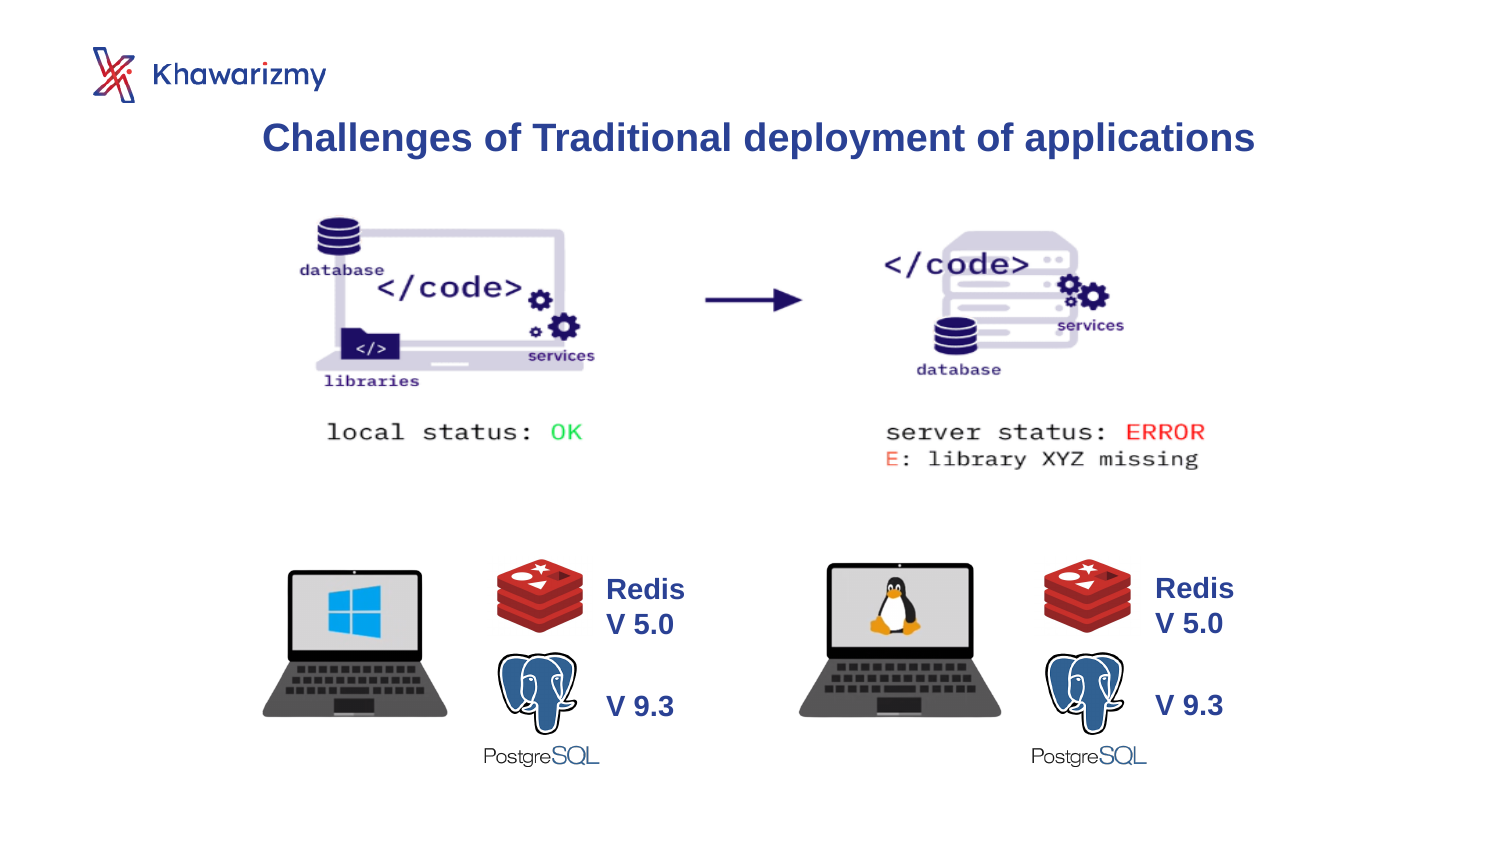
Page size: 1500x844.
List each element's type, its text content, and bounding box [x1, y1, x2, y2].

text_box V 9.3 [610, 672, 759, 738]
picture [794, 556, 1006, 738]
picture [473, 646, 607, 769]
text_box V 9.3 [1159, 671, 1309, 737]
picture [1034, 556, 1141, 636]
text_box Challenges of Traditional deployment of applications [247, 96, 1297, 217]
picture [246, 553, 458, 740]
picture [487, 556, 593, 636]
picture [1020, 646, 1155, 769]
text_box Redis V 5.0 [591, 555, 759, 656]
picture [93, 47, 326, 103]
text_box Redis V 5.0 [1140, 553, 1309, 654]
picture [275, 197, 1225, 497]
